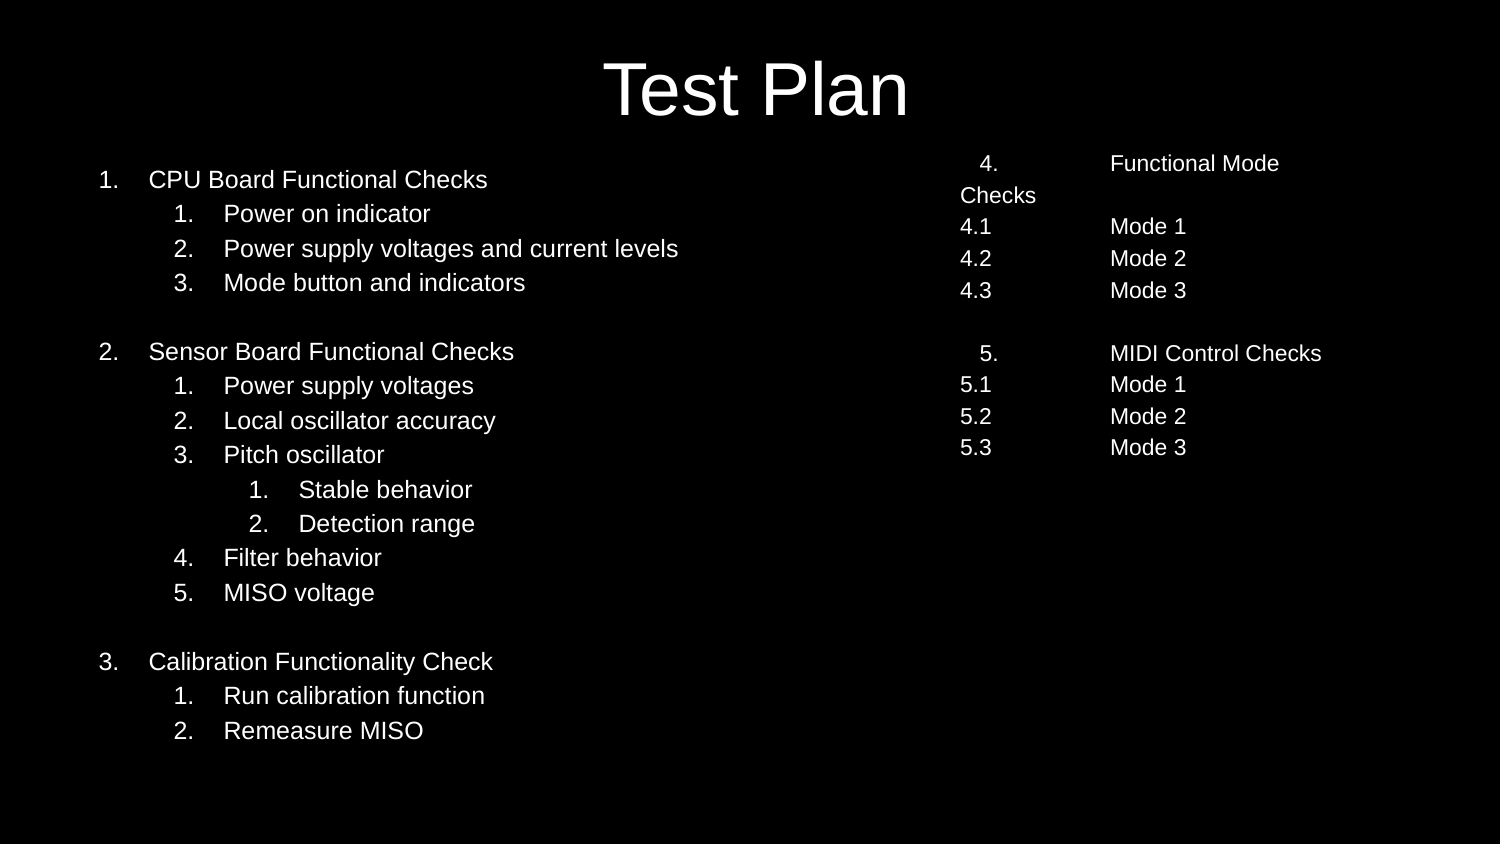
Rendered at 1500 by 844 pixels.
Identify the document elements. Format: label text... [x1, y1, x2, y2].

text_box 4. Functional Mode Checks 4.1 Mode 1 4.2 Mode 2 4.3 Mode 3 5. MIDI Control Checks 5.1 Mode 1 5.2 Mode 2 5.3 Mode 3 [870, 40, 1363, 533]
text_box Test Plan [33, 25, 1480, 234]
text_box CPU Board Functional Checks Power on indicator Power supply voltages and current levels Mode button and indicators Sensor Board Functional Checks Power supply voltages Local oscillator accuracy Pitch oscillator Stable behavior Detection range Filter behavior MISO voltage Calibration Functionality Check Run calibration function Remeasure MISO [58, 143, 725, 747]
